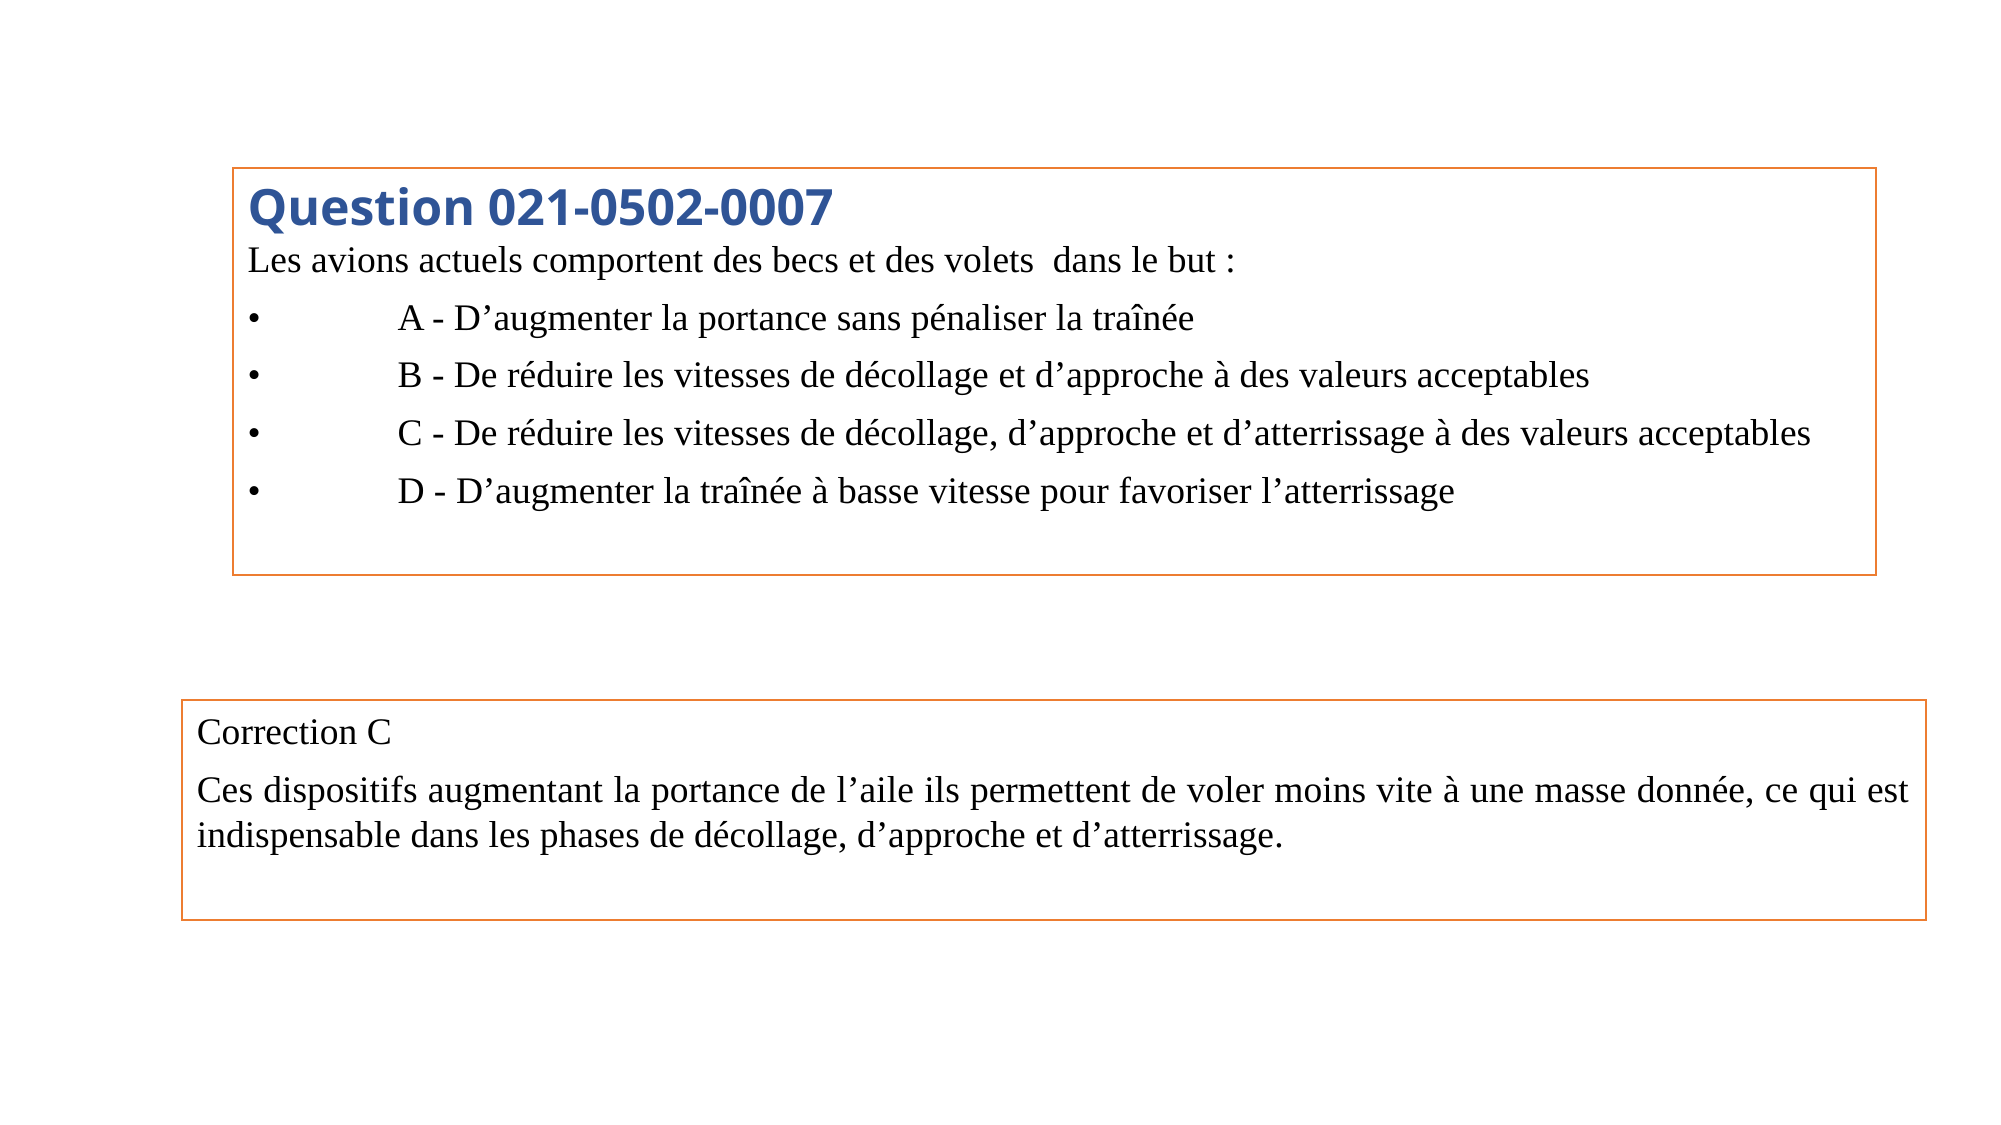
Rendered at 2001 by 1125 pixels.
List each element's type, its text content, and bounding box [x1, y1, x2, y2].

text_box Correction C Ces dispositifs augmentant la portance de l’aile ils permettent de voler moins vite à une masse donnée, ce qui est indispensable dans les phases de décollage, d’approche et d’atterrissage. [181, 699, 1927, 921]
text_box Question 021-0502-0007 Les avions actuels comportent des becs et des volets dans le but : • A - D’augmenter la portance sans pénaliser la traînée • B - De réduire les vitesses de décollage et d’approche à des valeurs acceptables • C - De réduire les vitesses de décollage, d’approche et d’atterrissage à des valeurs acceptables • D - D’augmenter la traînée à basse vitesse pour favoriser l’atterrissage [232, 167, 1877, 576]
